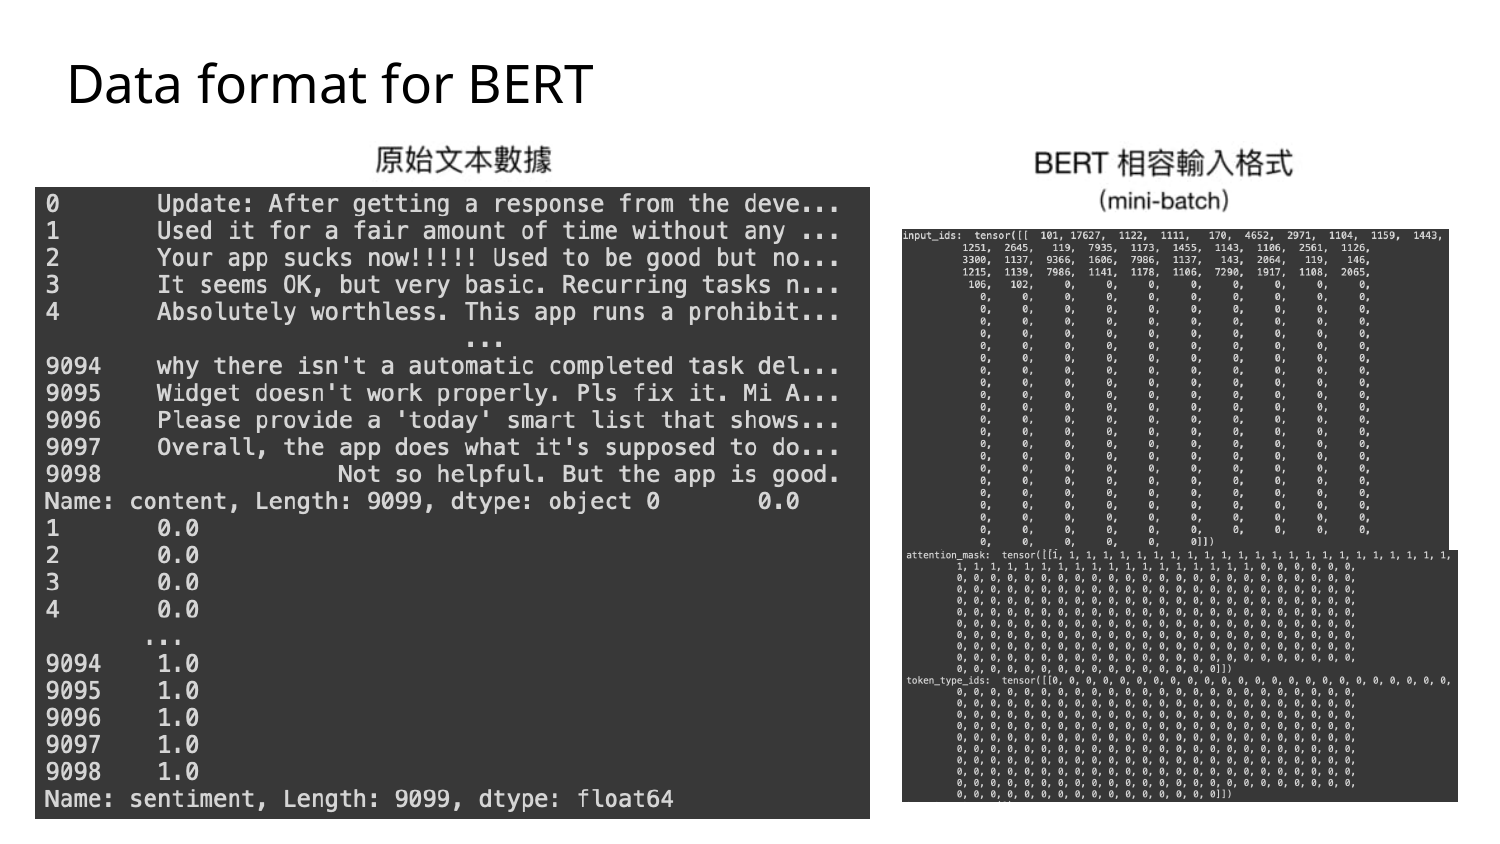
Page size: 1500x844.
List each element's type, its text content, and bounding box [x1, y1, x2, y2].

picture [25, 120, 1475, 820]
title Data format for BERT [51, 35, 1449, 119]
